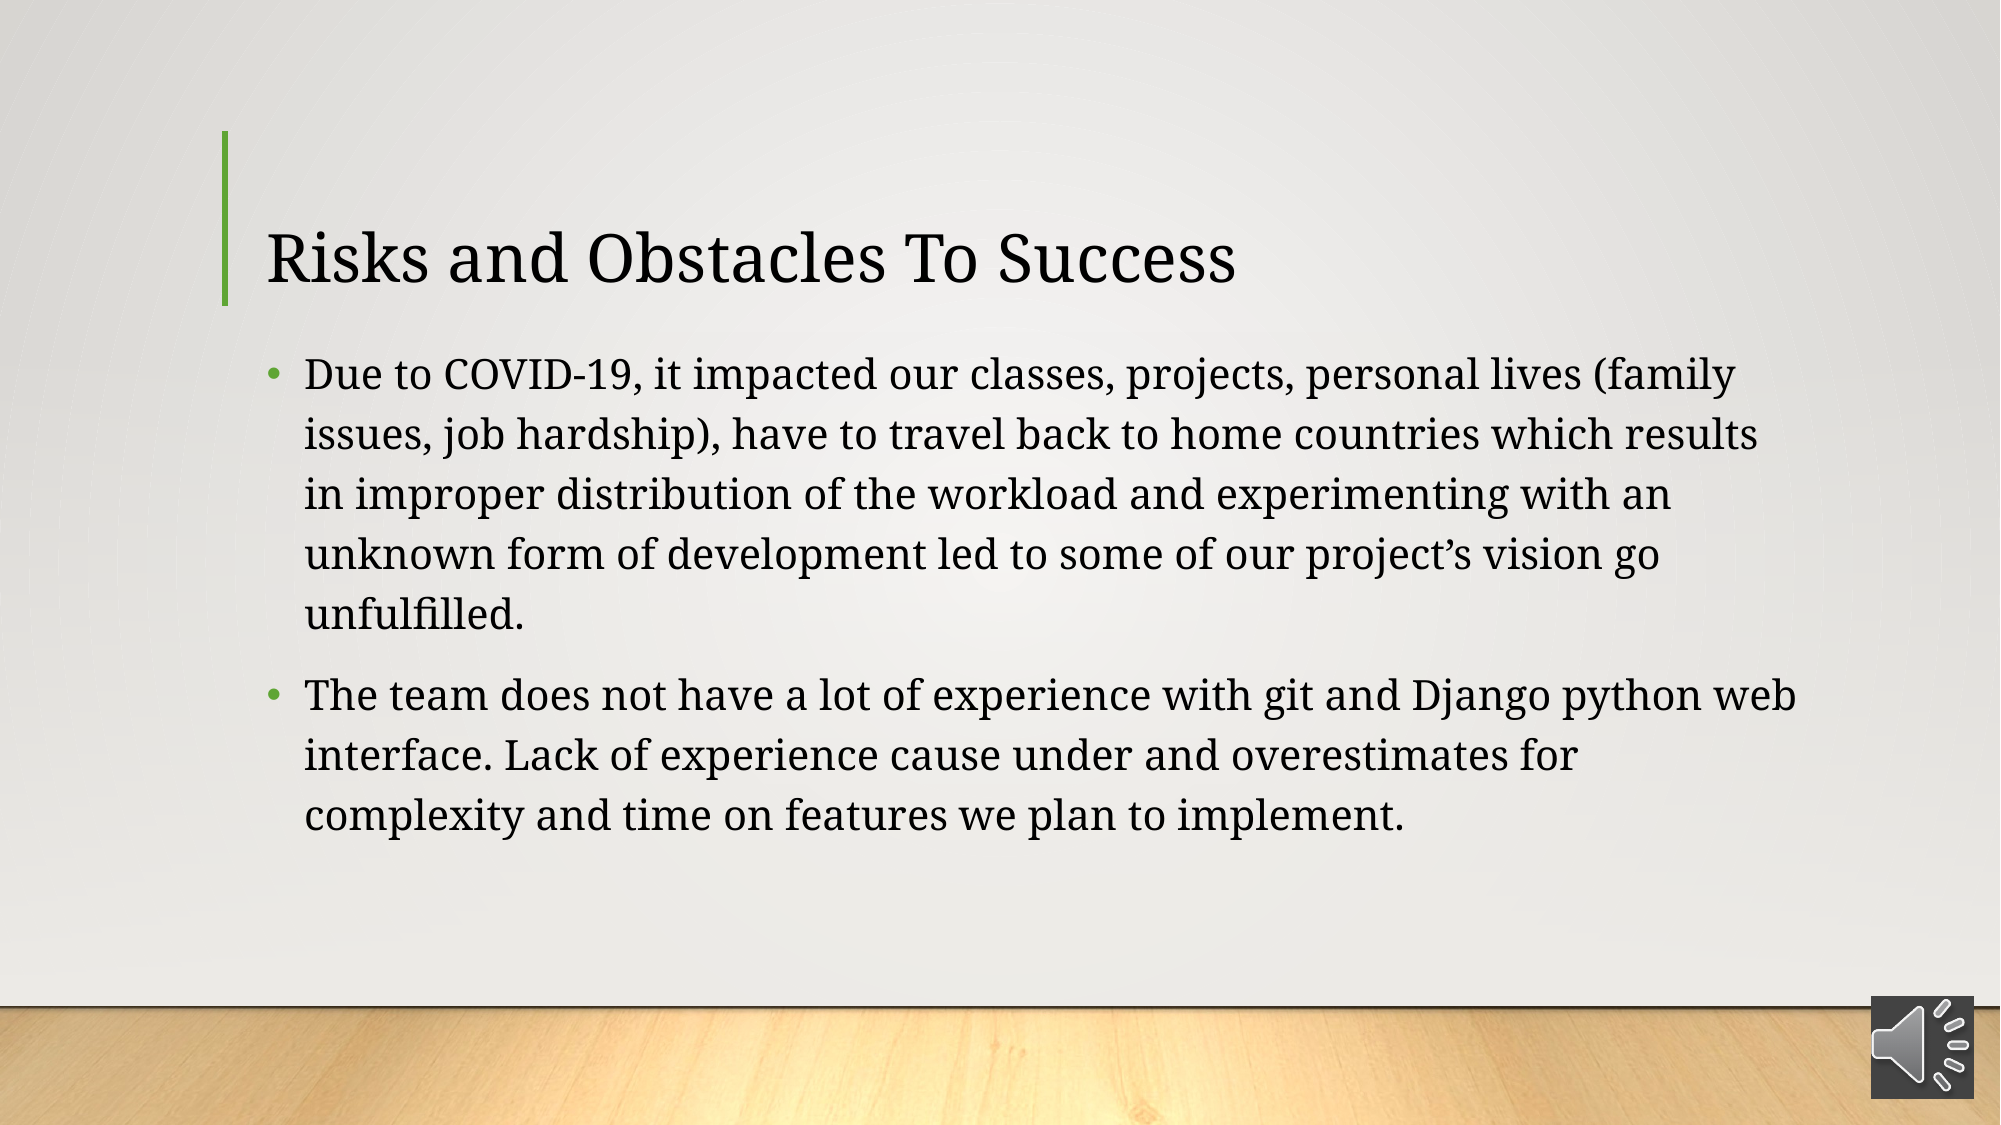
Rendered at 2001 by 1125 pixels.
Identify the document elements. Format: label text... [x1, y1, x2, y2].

title Risks and Obstacles To Success [251, 131, 1814, 305]
picture [0, 995, 2000, 1125]
list Due to COVID-19, it impacted our classes, projects, personal lives (family issues, job hardship), have to travel back to home countries which results in improper distribution of the workload and experimenting with an unknown form of development led to some of our project’s vision go unfulfilled. The team does not have a lot of experience with git and Django python web interface. Lack of experience cause under and overestimates for complexity and time on features we plan to implement. [251, 330, 1814, 897]
